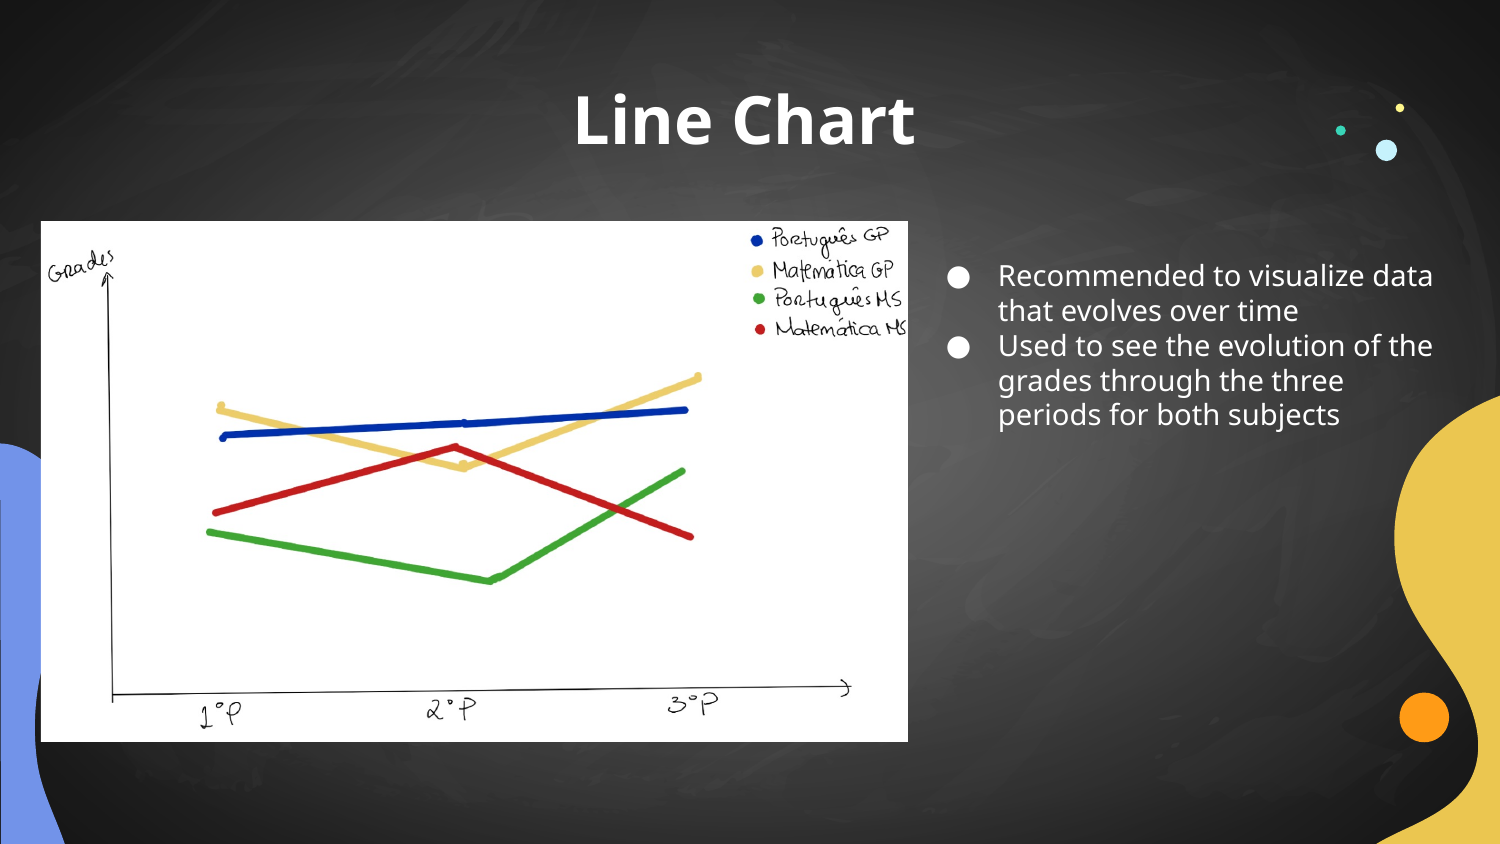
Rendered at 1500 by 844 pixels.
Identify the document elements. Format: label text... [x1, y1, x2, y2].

title Line Chart [108, 62, 1382, 157]
picture [0, 0, 1500, 844]
list Recommended to visualize data that evolves over time Used to see the evolution of the grades through the three periods for both subjects [907, 241, 1460, 762]
